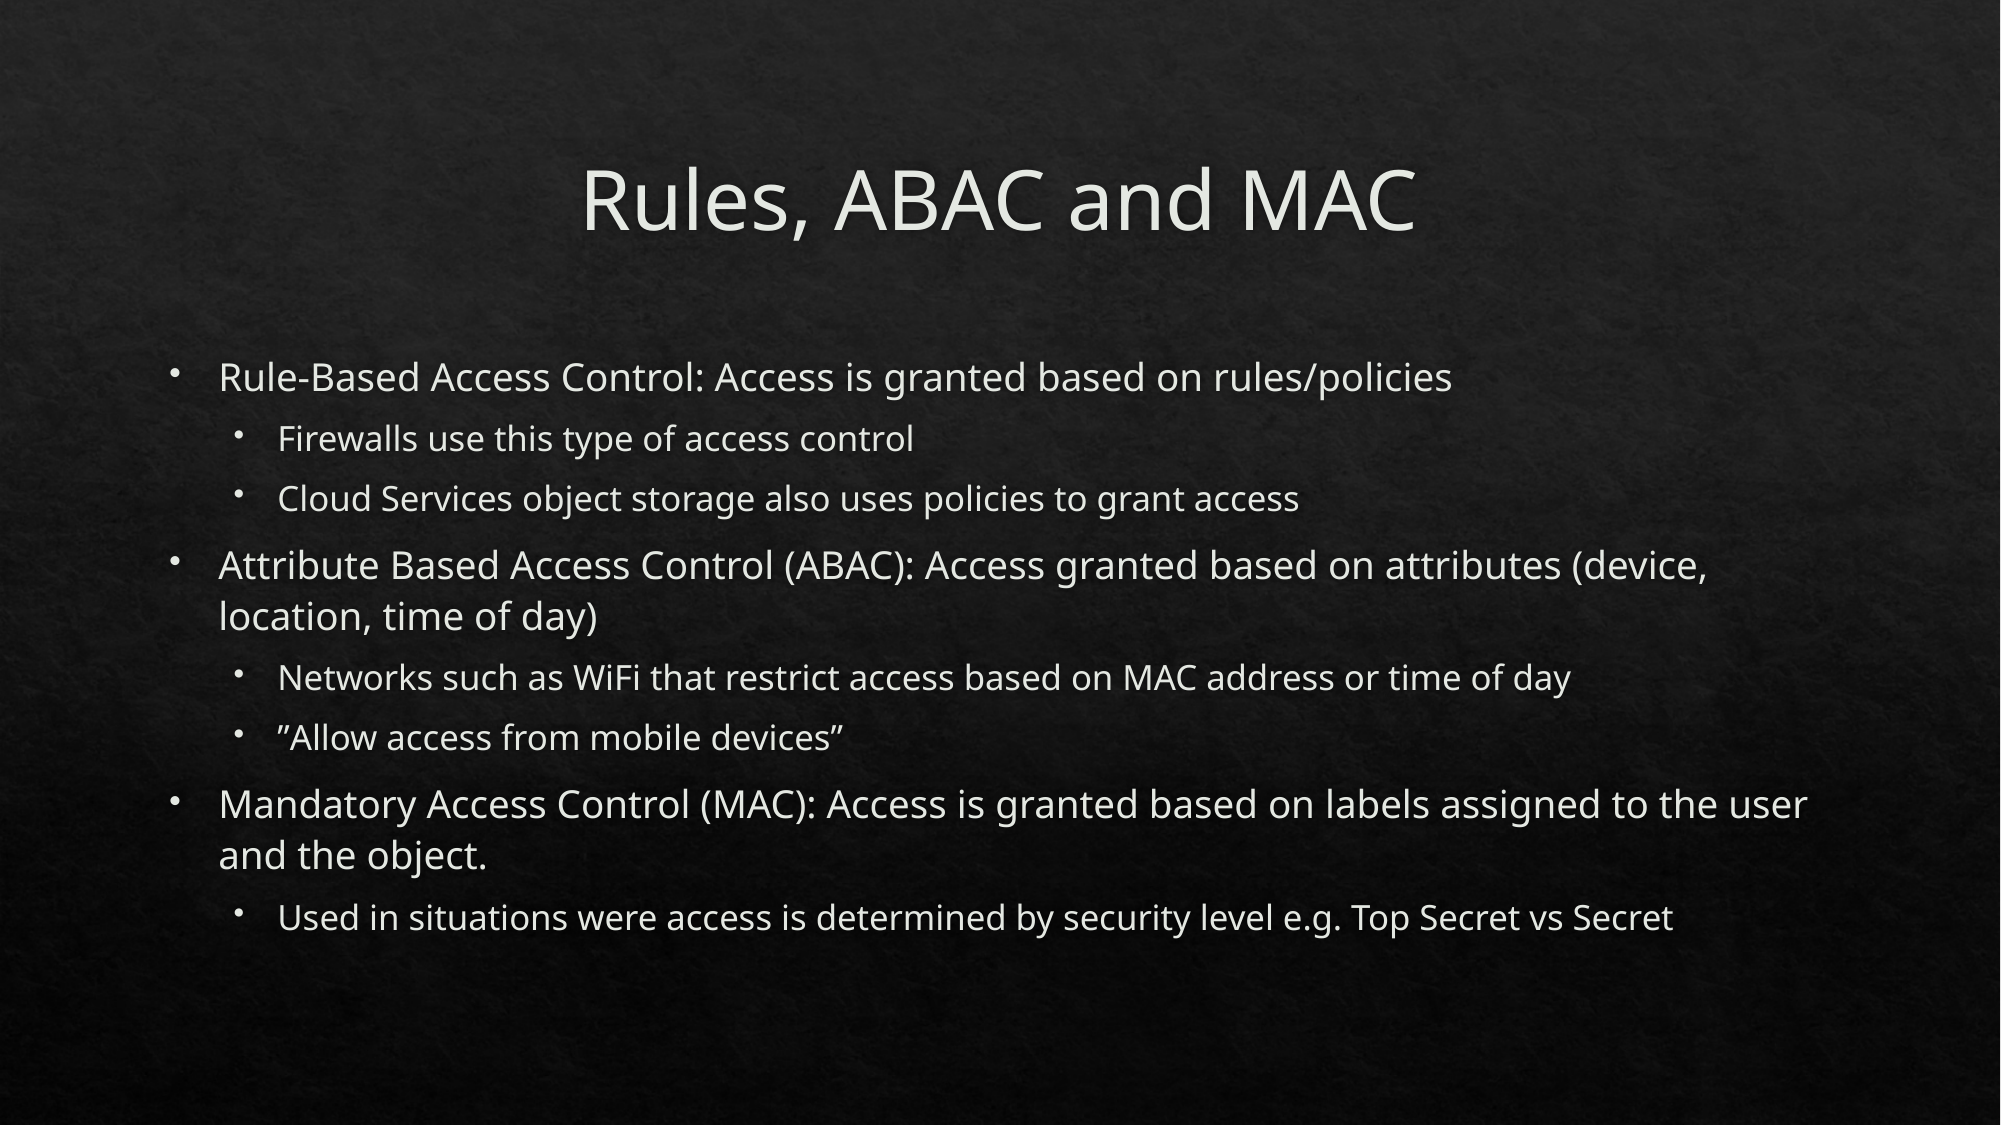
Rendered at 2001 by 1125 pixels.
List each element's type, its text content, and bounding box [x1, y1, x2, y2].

title Rules, ABAC and MAC [149, 99, 1849, 307]
list Rule-Based Access Control: Access is granted based on rules/policies Firewalls use this type of access control Cloud Services object storage also uses policies to grant access Attribute Based Access Control (ABAC): Access granted based on attributes (device, location, time of day) Networks such as WiFi that restrict access based on MAC address or time of day ”Allow access from mobile devices” Mandatory Access Control (MAC): Access is granted based on labels assigned to the user and the object. Used in situations were access is determined by security level e.g. Top Secret vs Secret [149, 340, 1849, 950]
